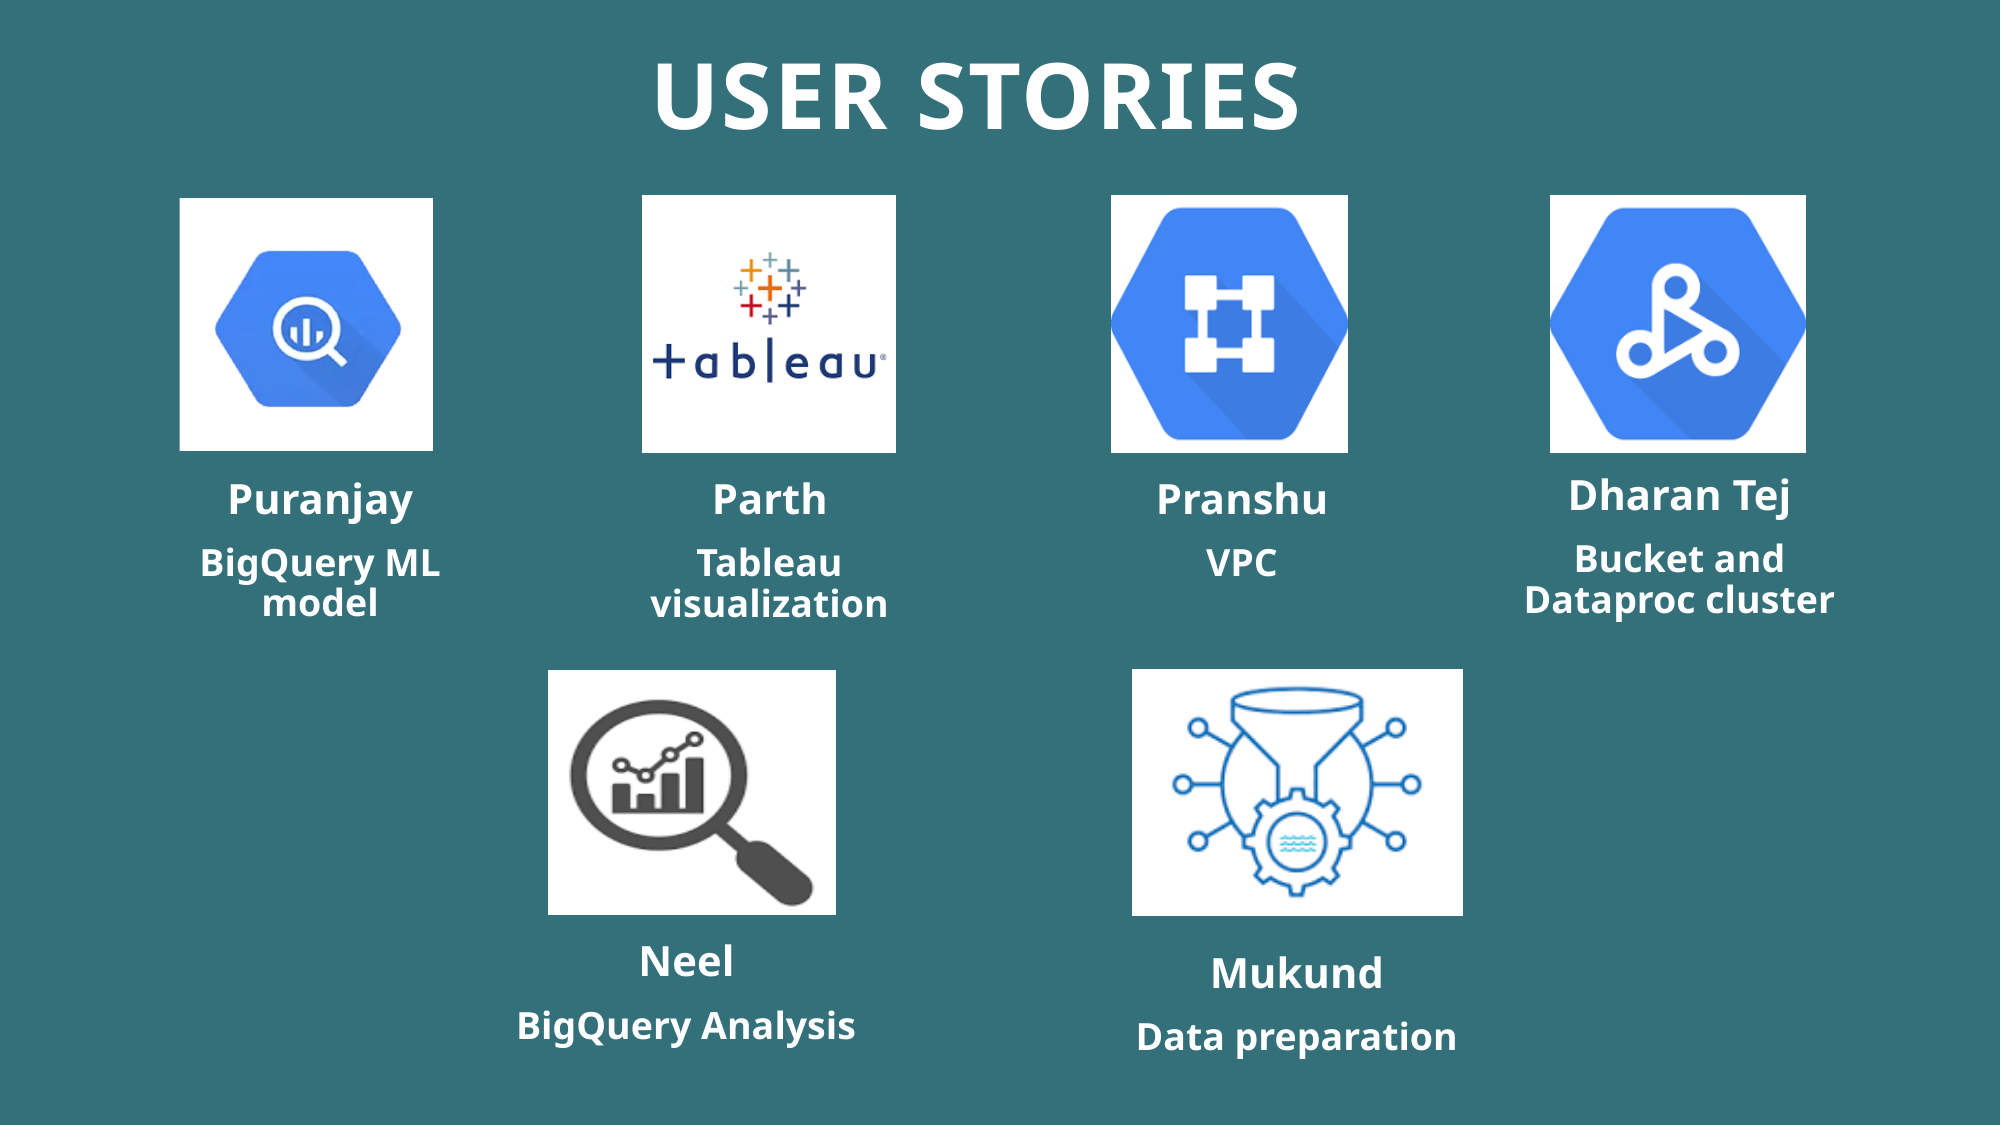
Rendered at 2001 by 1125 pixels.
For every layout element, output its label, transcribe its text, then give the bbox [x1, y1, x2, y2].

text_box Dharan Tej Bucket and Dataproc cluster [1470, 467, 1889, 621]
text_box Pranshu VPC [1054, 471, 1430, 585]
title User stories [126, 43, 1827, 261]
picture [1132, 669, 1463, 916]
list Mukund Data preparation [1110, 944, 1484, 1059]
picture [1550, 195, 1806, 453]
list Puranjay BigQuery ML model [179, 470, 461, 622]
list Parth Tableau visualization [582, 471, 958, 649]
list Neel BigQuery Analysis [498, 933, 874, 1069]
picture [642, 195, 896, 453]
picture [179, 198, 433, 455]
picture [1111, 195, 1348, 453]
picture [548, 670, 836, 915]
